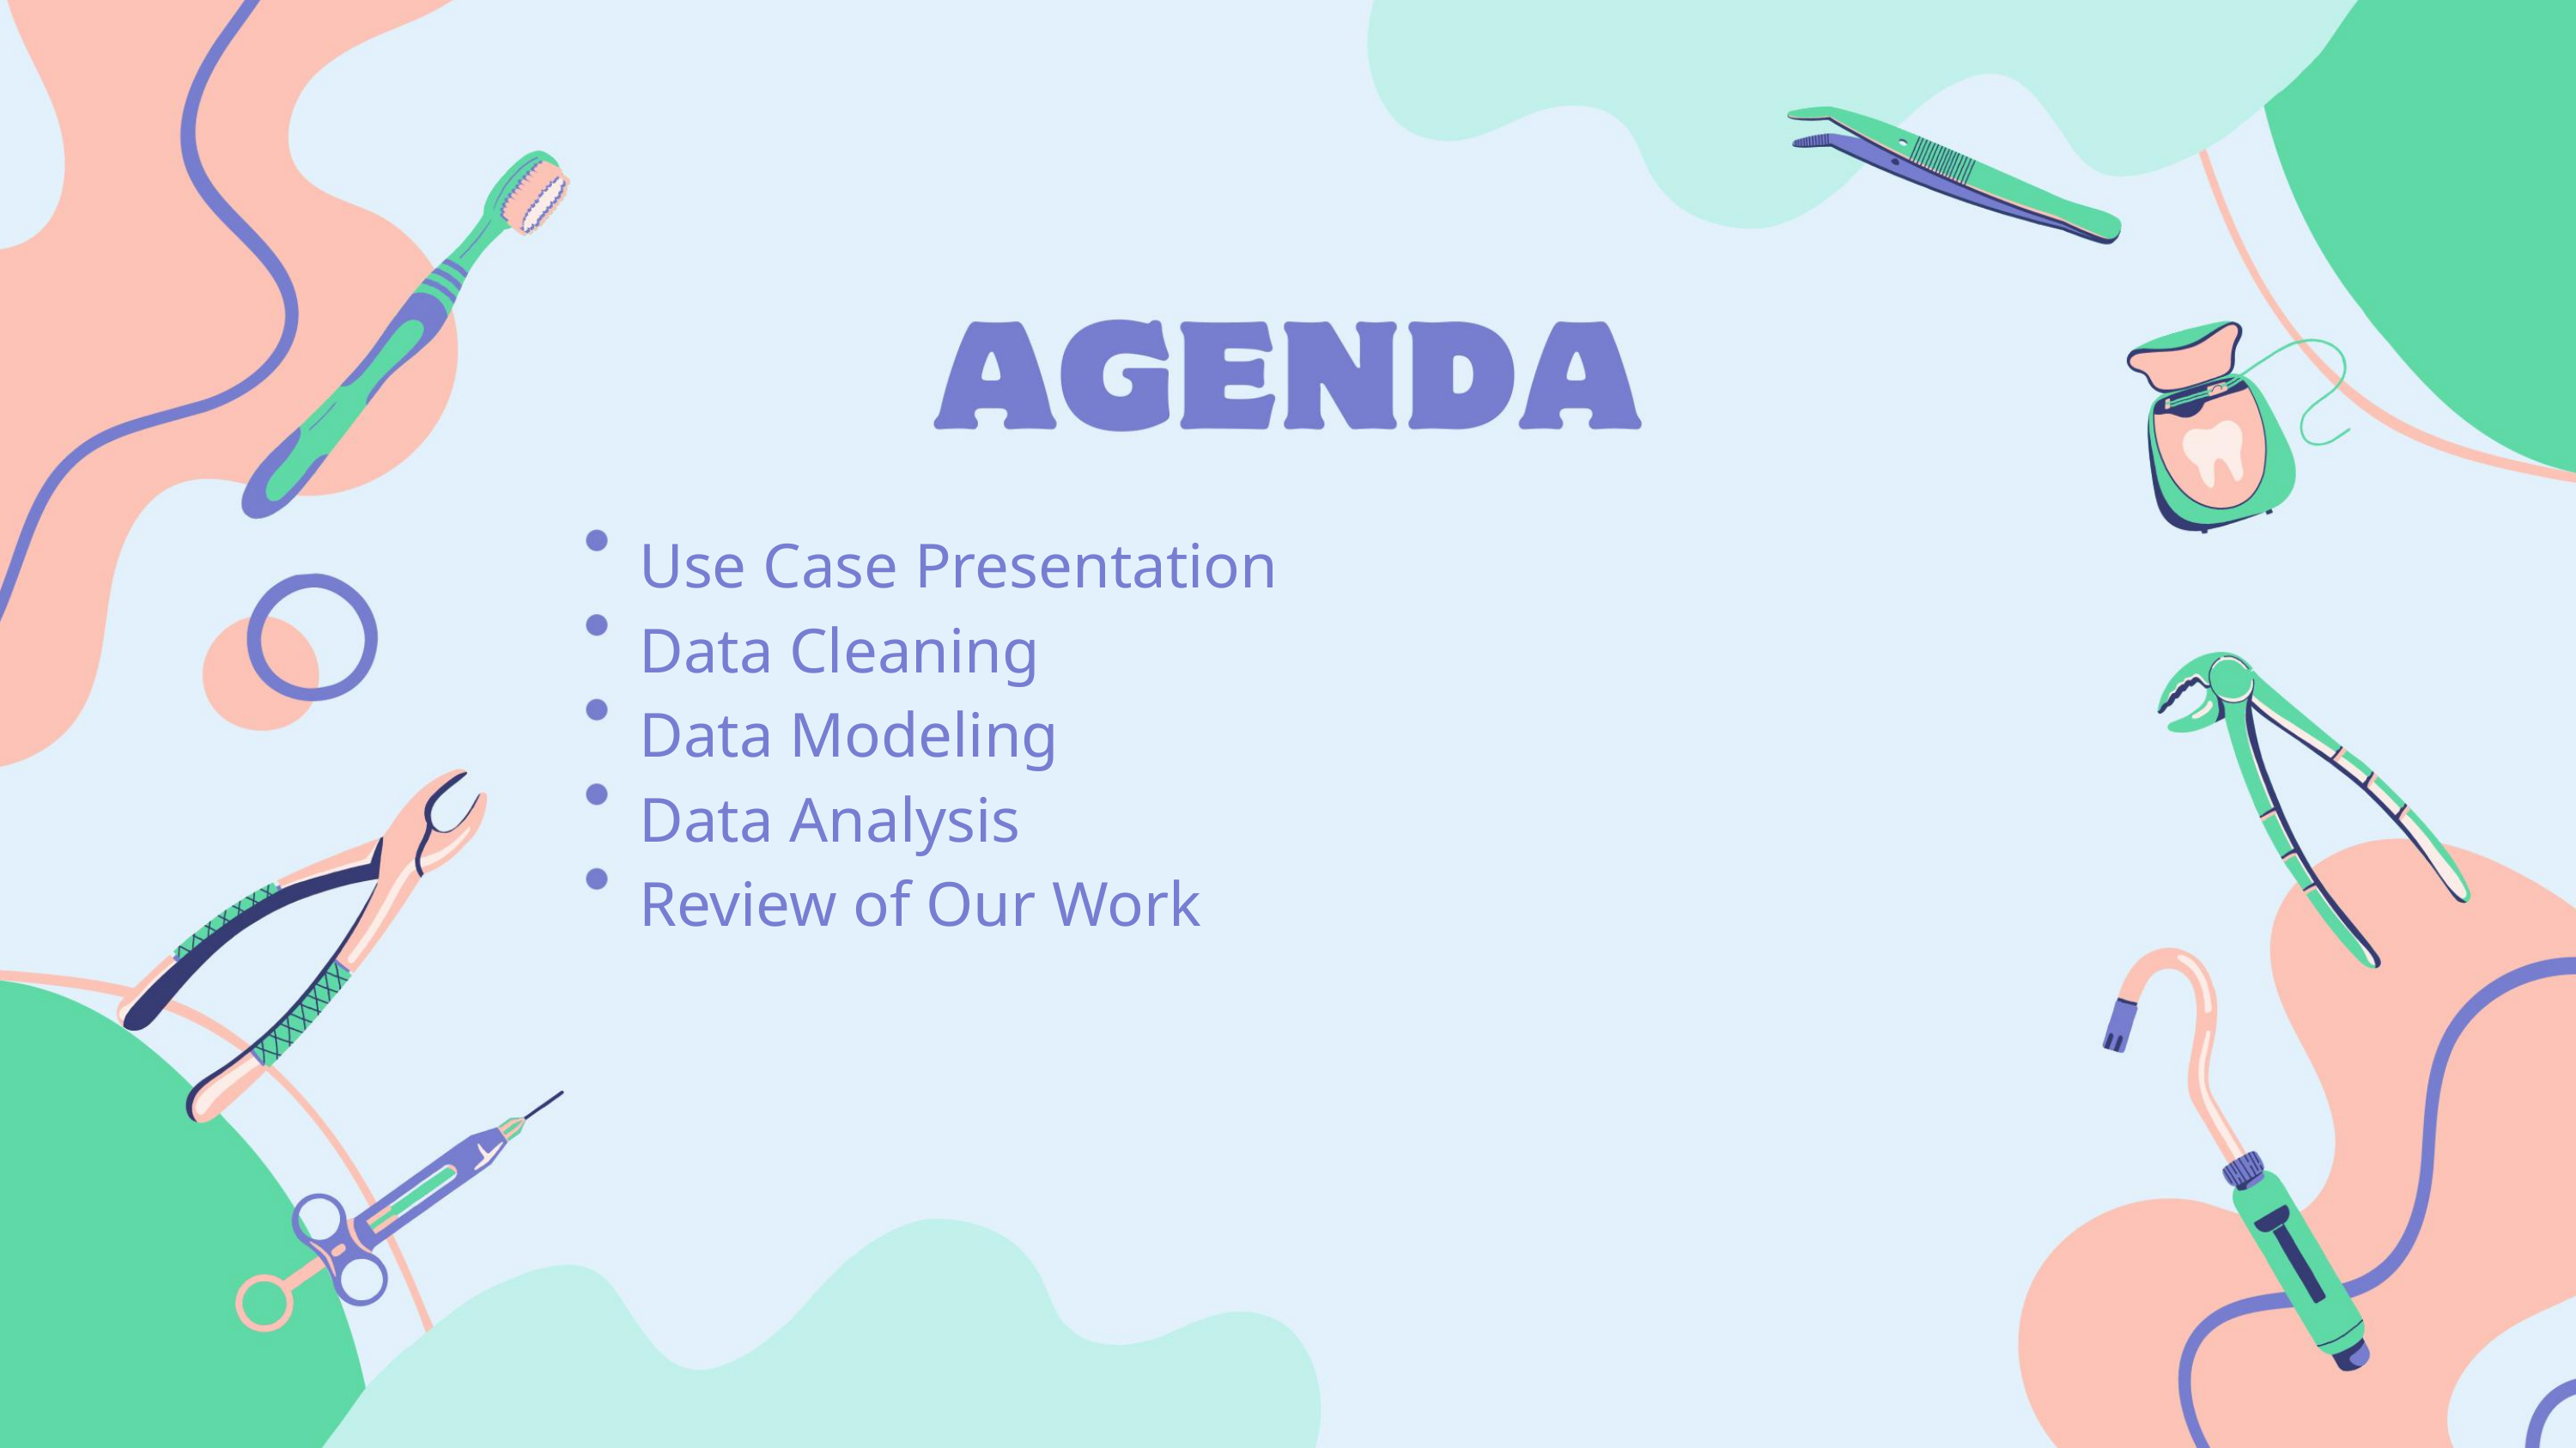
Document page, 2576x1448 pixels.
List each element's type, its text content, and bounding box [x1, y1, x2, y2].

text_box Data Modeling [639, 662, 1109, 770]
text_box Review of Our Work [639, 831, 1249, 939]
text_box Use Case Presentation Data Cleaning [639, 493, 1350, 685]
text_box Data Analysis [639, 746, 1080, 831]
text_box [0, 0, 2576, 1448]
